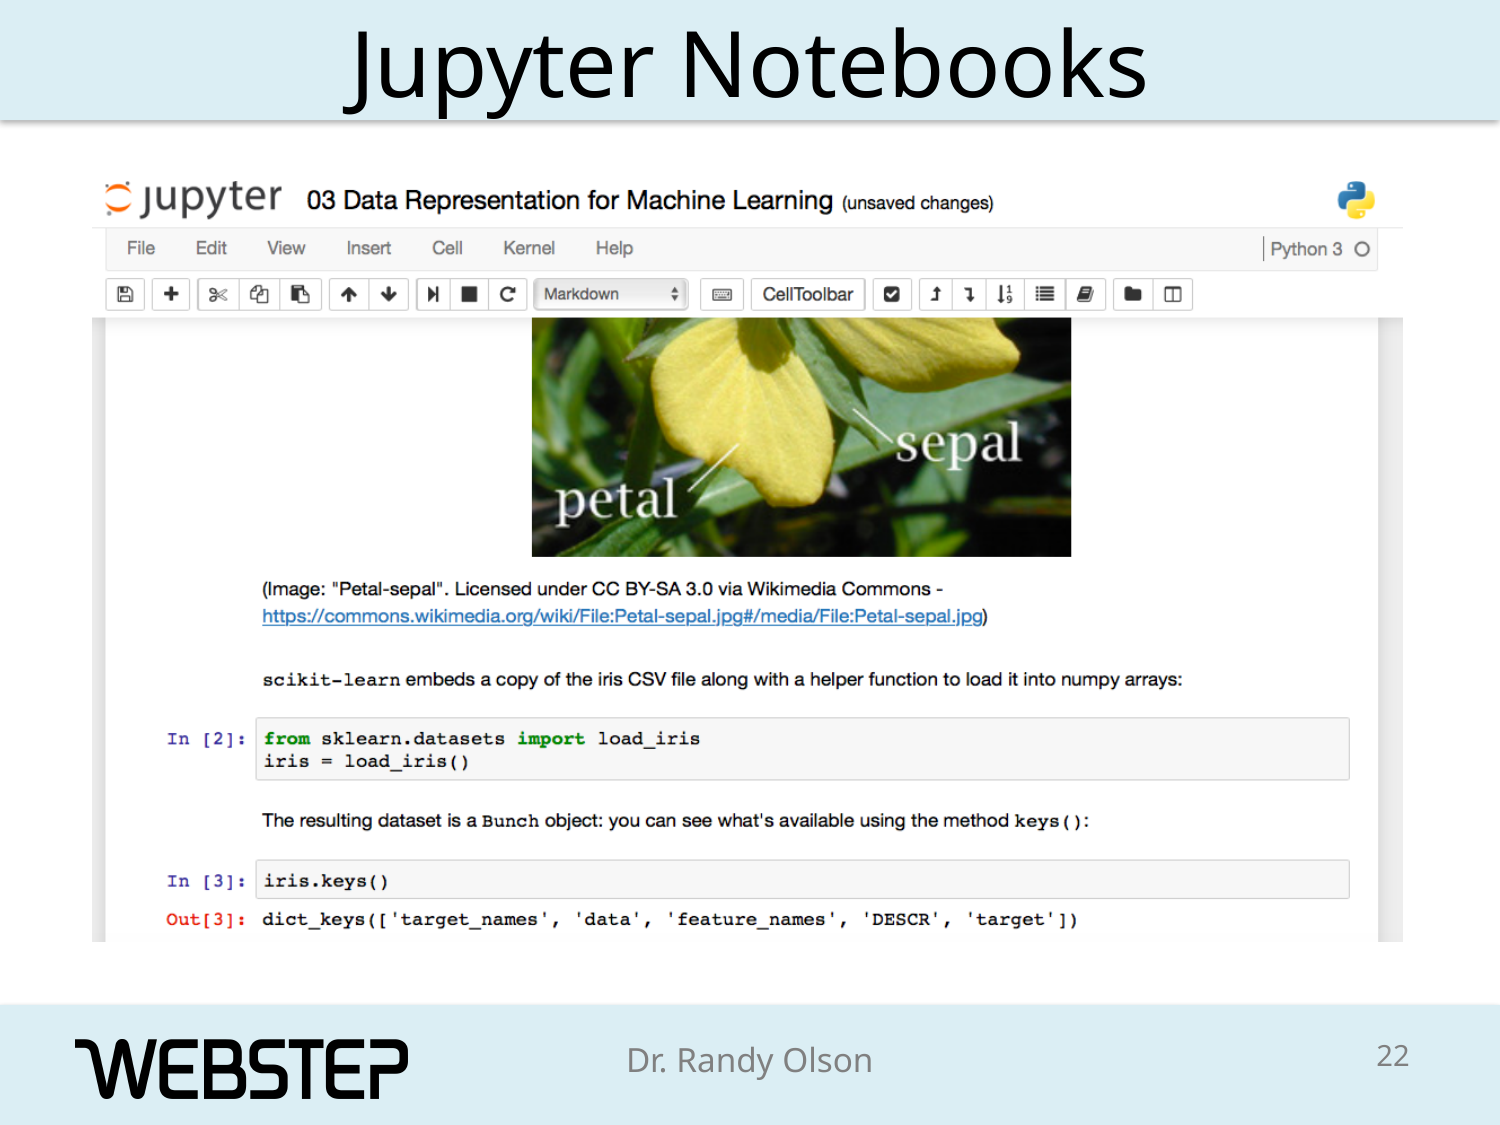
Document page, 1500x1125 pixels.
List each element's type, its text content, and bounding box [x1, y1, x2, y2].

picture [92, 181, 1403, 942]
slide_number 22 [1310, 1026, 1425, 1088]
picture [75, 1039, 408, 1099]
title Jupyter Notebooks [75, 0, 1425, 155]
